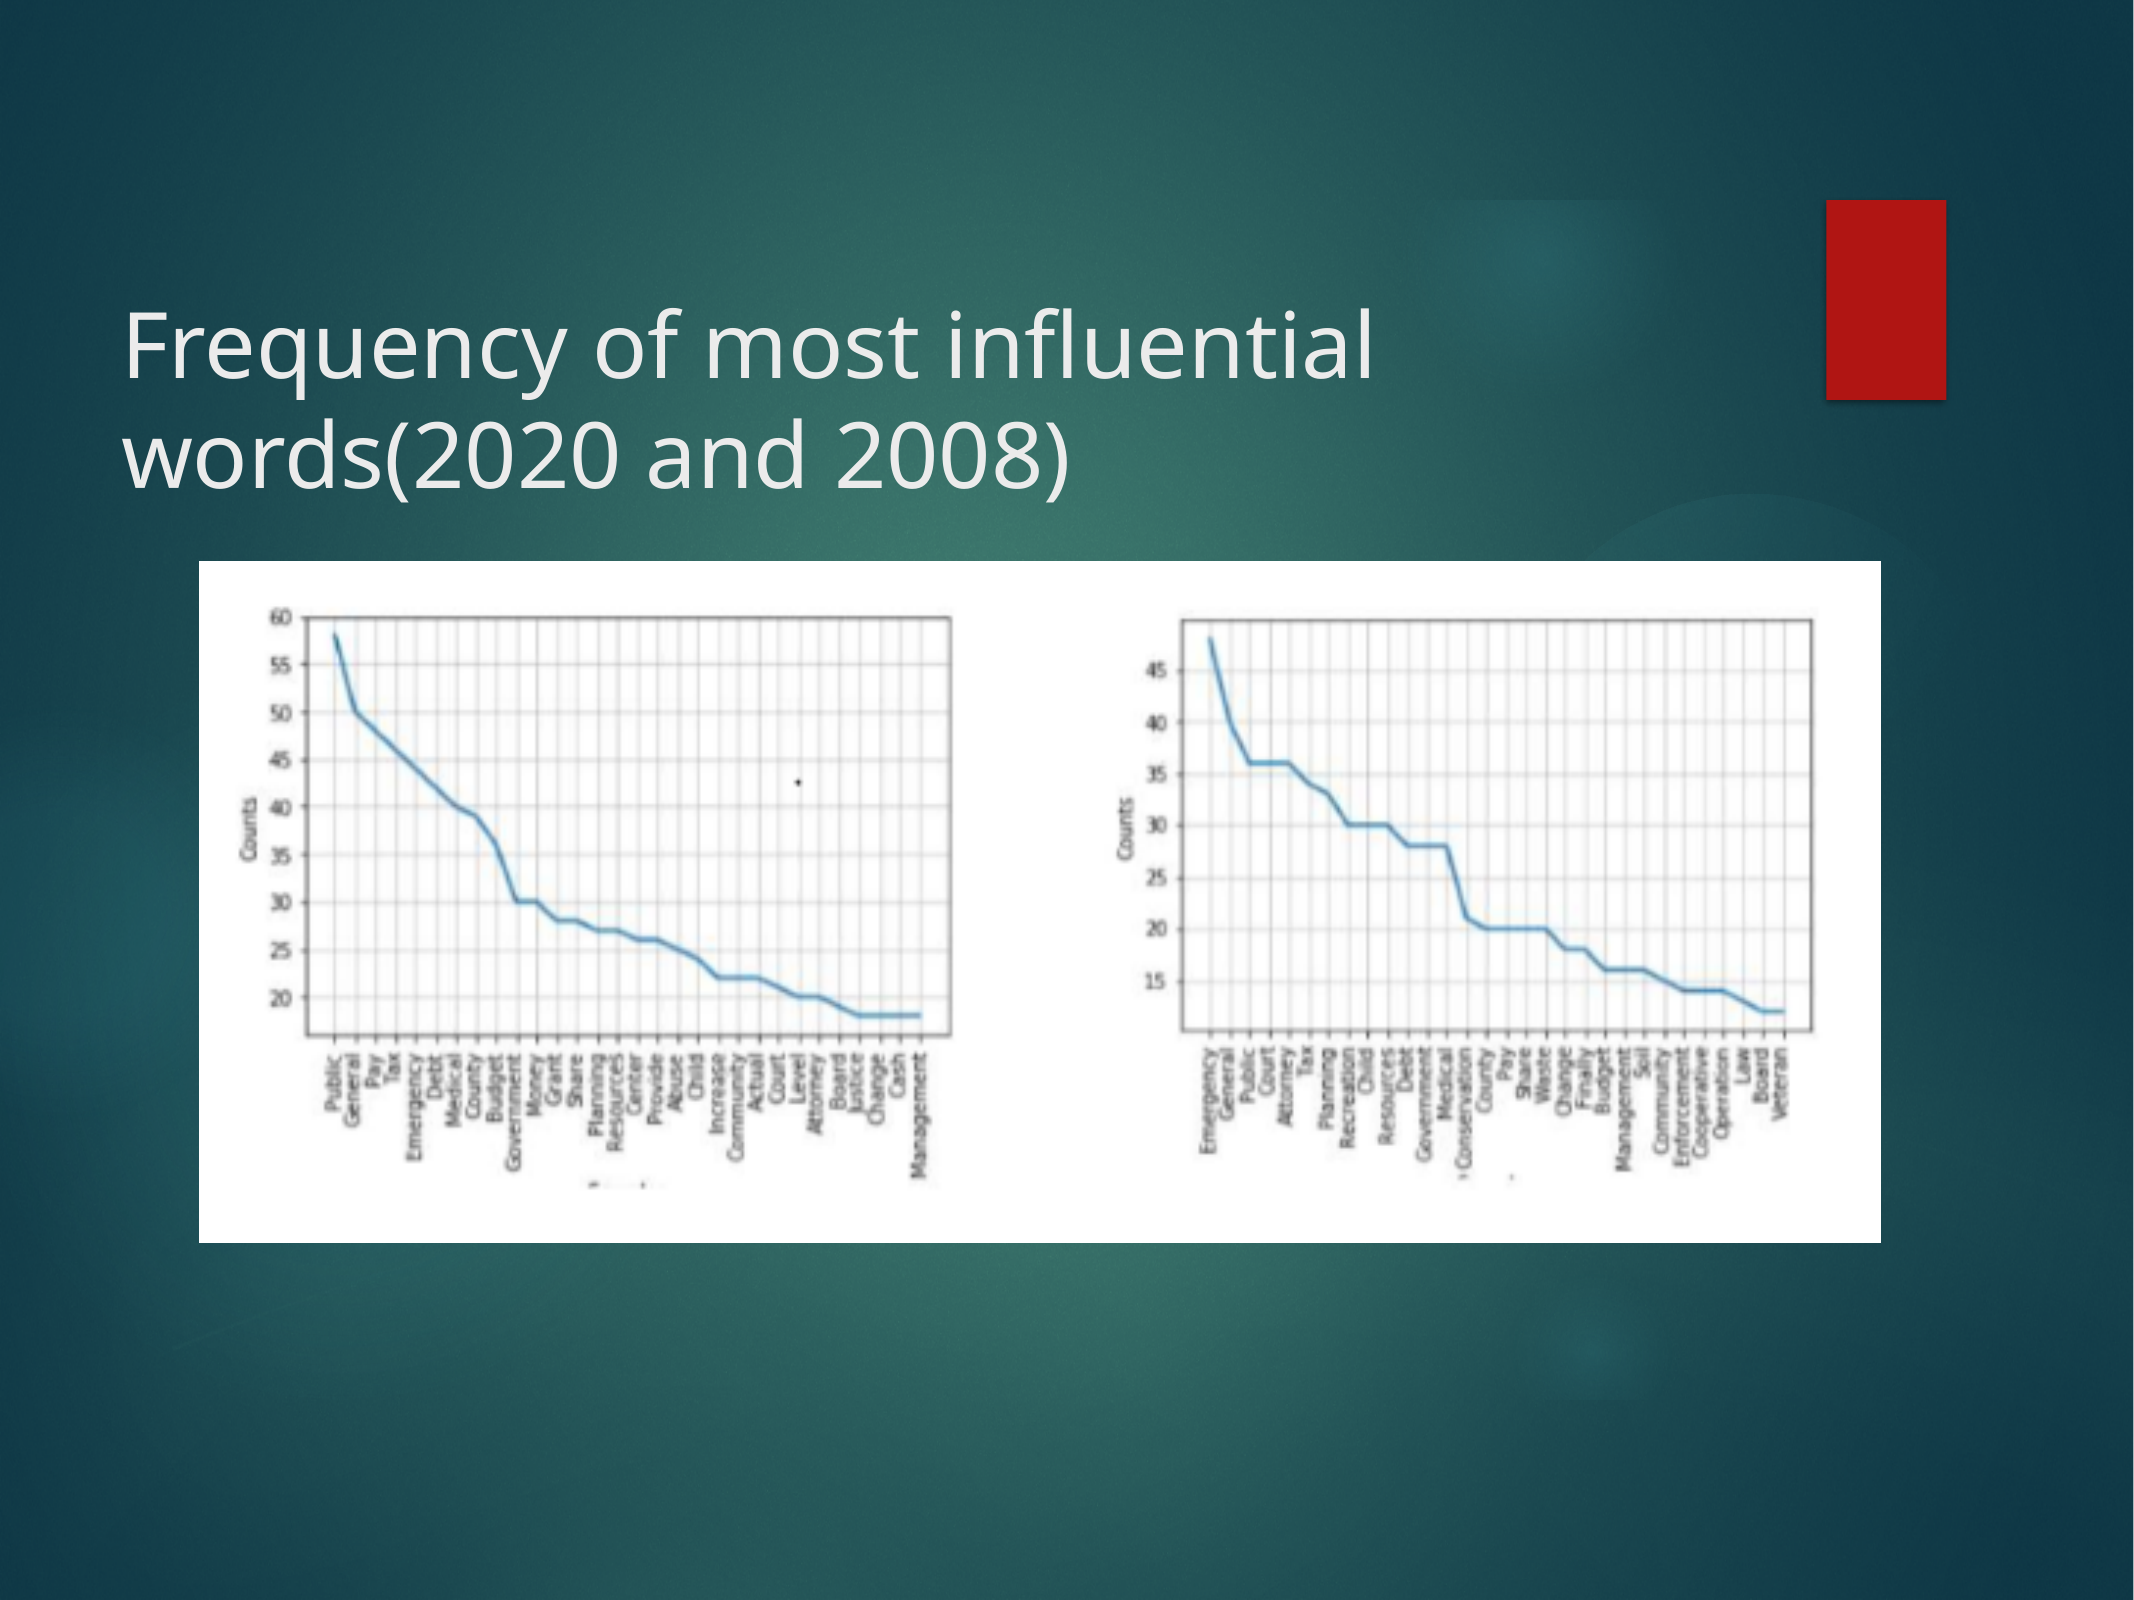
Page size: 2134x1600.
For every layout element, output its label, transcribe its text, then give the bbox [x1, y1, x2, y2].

title Frequency of most influential words(2020 and 2008) [112, 278, 1760, 525]
picture [0, 0, 2134, 1600]
